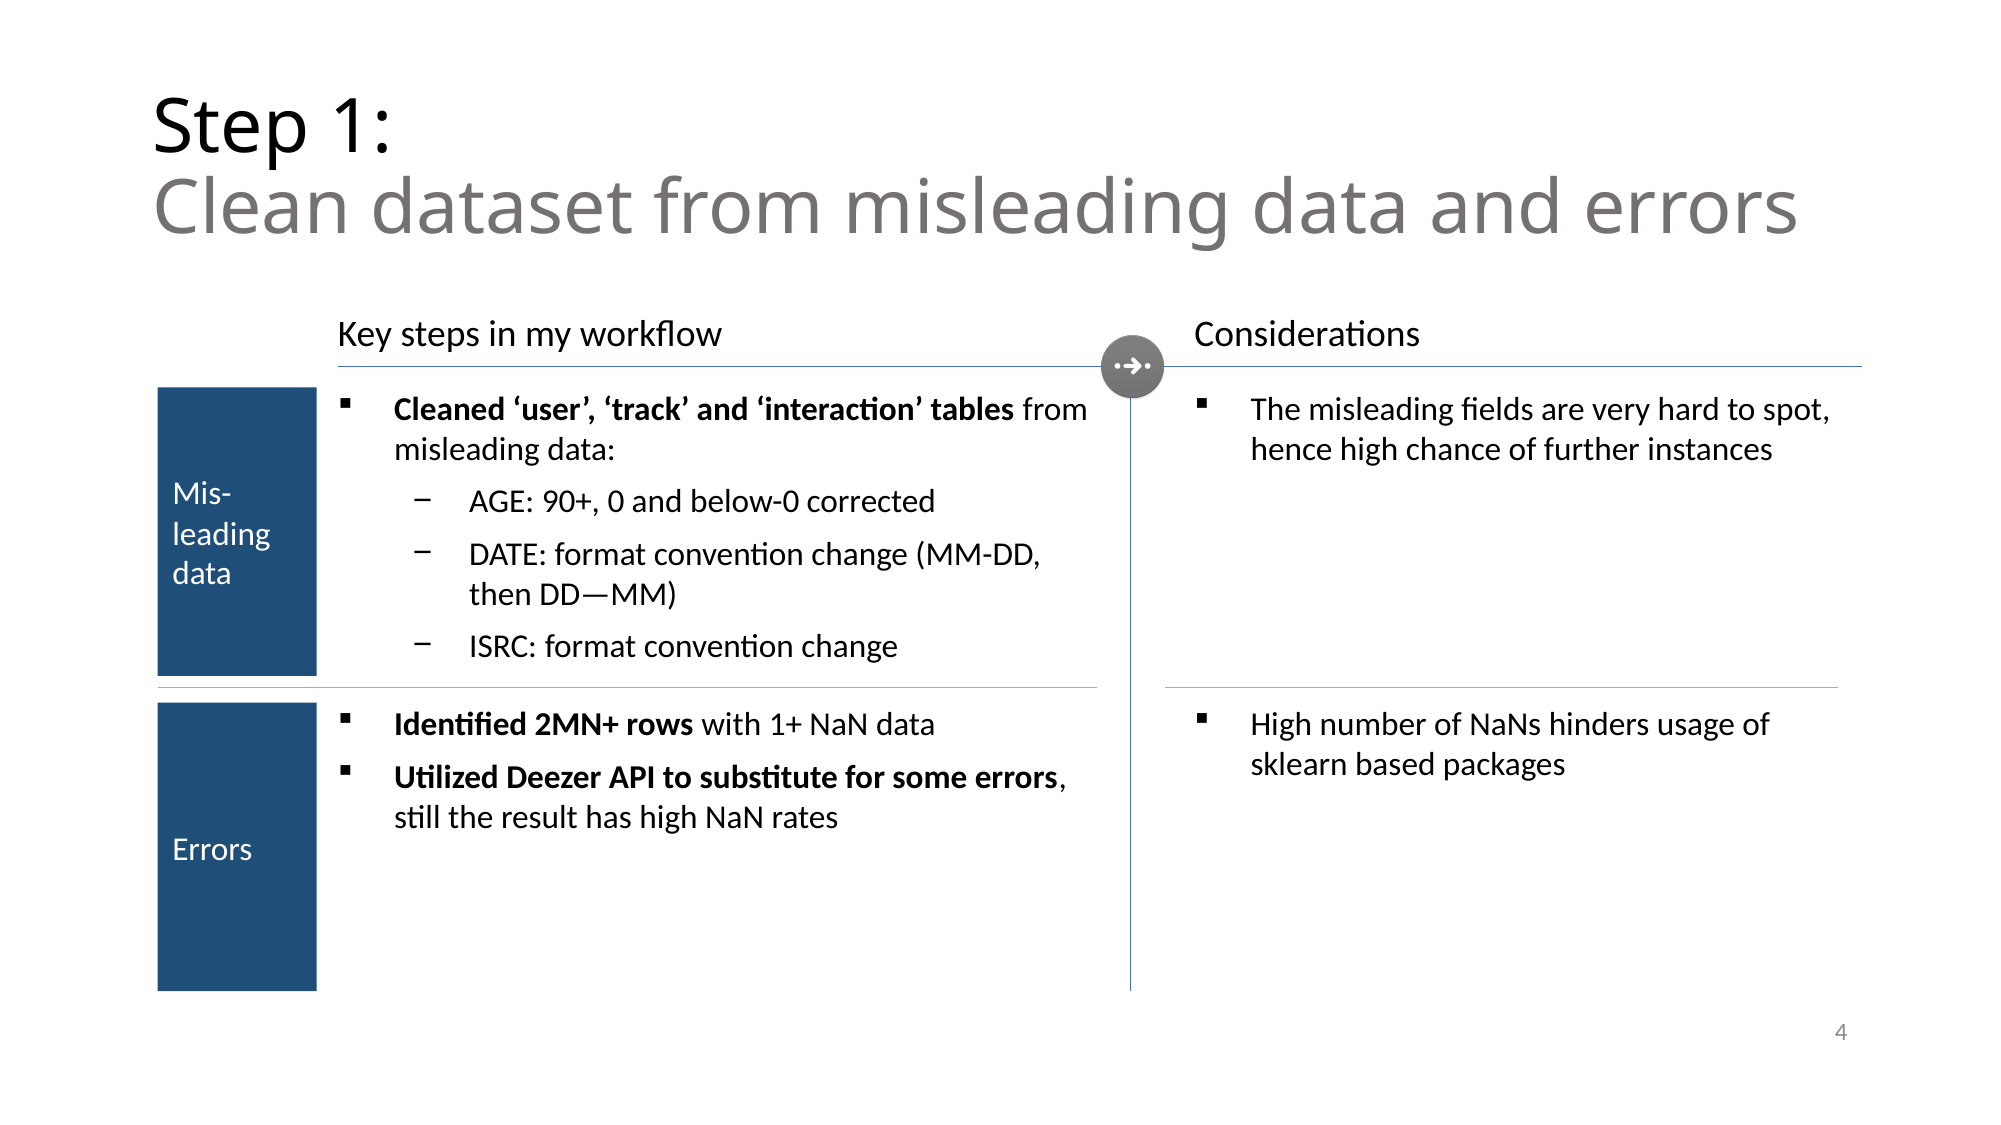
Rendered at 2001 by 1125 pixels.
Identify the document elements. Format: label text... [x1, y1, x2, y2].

title Step 1: Clean dataset from misleading data and errors [137, 59, 1863, 278]
text_box Errors [156, 701, 318, 992]
text_box High number of NaNs hinders usage of sklearn based packages [1194, 702, 1863, 783]
text_box Considerations [1194, 309, 1814, 355]
text_box Mis-leading data [156, 386, 318, 677]
text_box Cleaned ‘user’, ‘track’ and ‘interaction’ tables from misleading data: AGE: 90+, 0 and below-0 corrected DATE: format convention change (MM-DD, then DD—MM) ISRC: format convention change [337, 387, 1097, 665]
text_box The misleading fields are very hard to spot, hence high chance of further instances [1194, 387, 1863, 468]
slide_number 4 [1412, 1000, 1863, 1061]
text_box Identified 2MN+ rows with 1+ NaN data Utilized Deezer API to substitute for some errors, still the result has high NaN rates [337, 702, 1097, 835]
text_box Key steps in my workflow [337, 309, 957, 355]
picture [1099, 333, 1166, 400]
